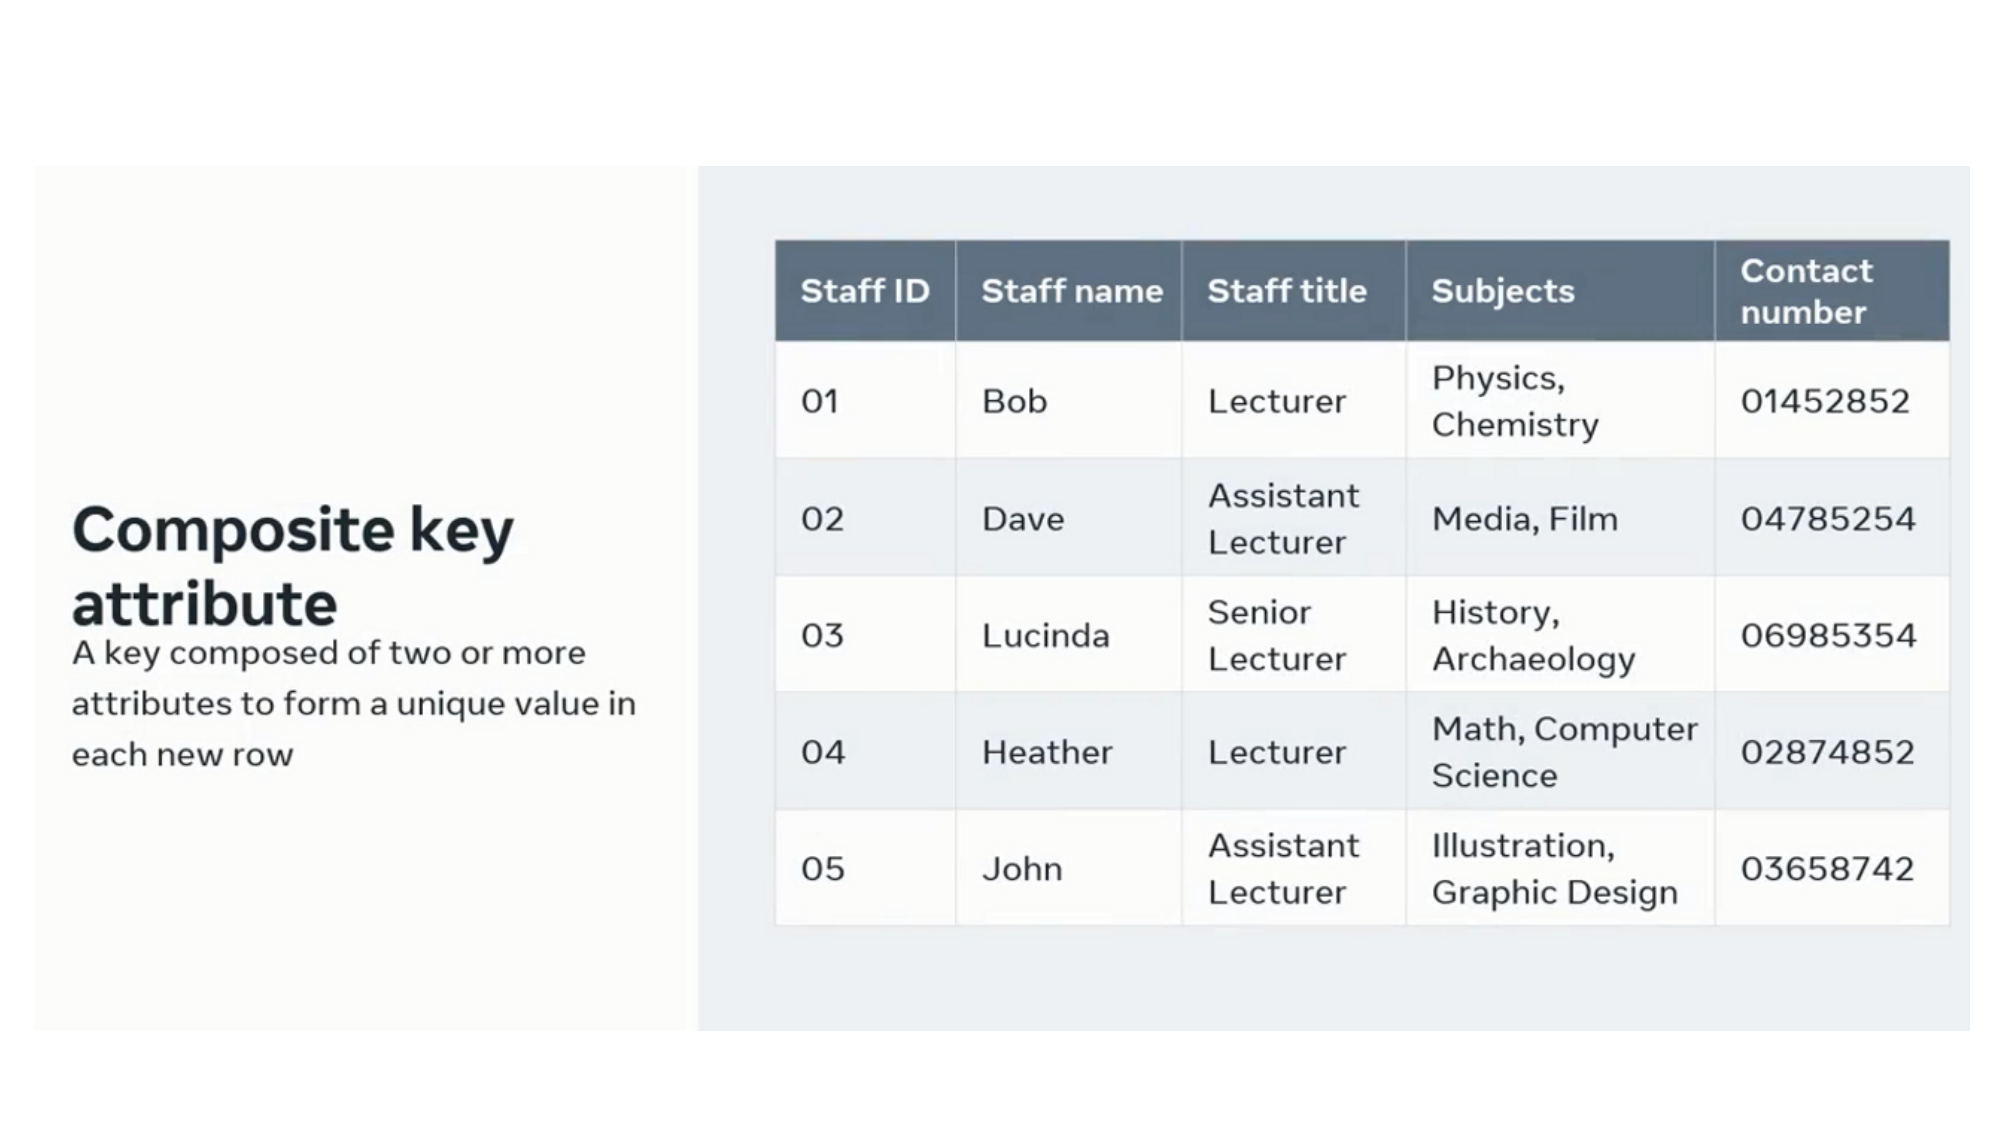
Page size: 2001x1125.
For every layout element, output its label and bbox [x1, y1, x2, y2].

picture [34, 166, 1970, 1031]
